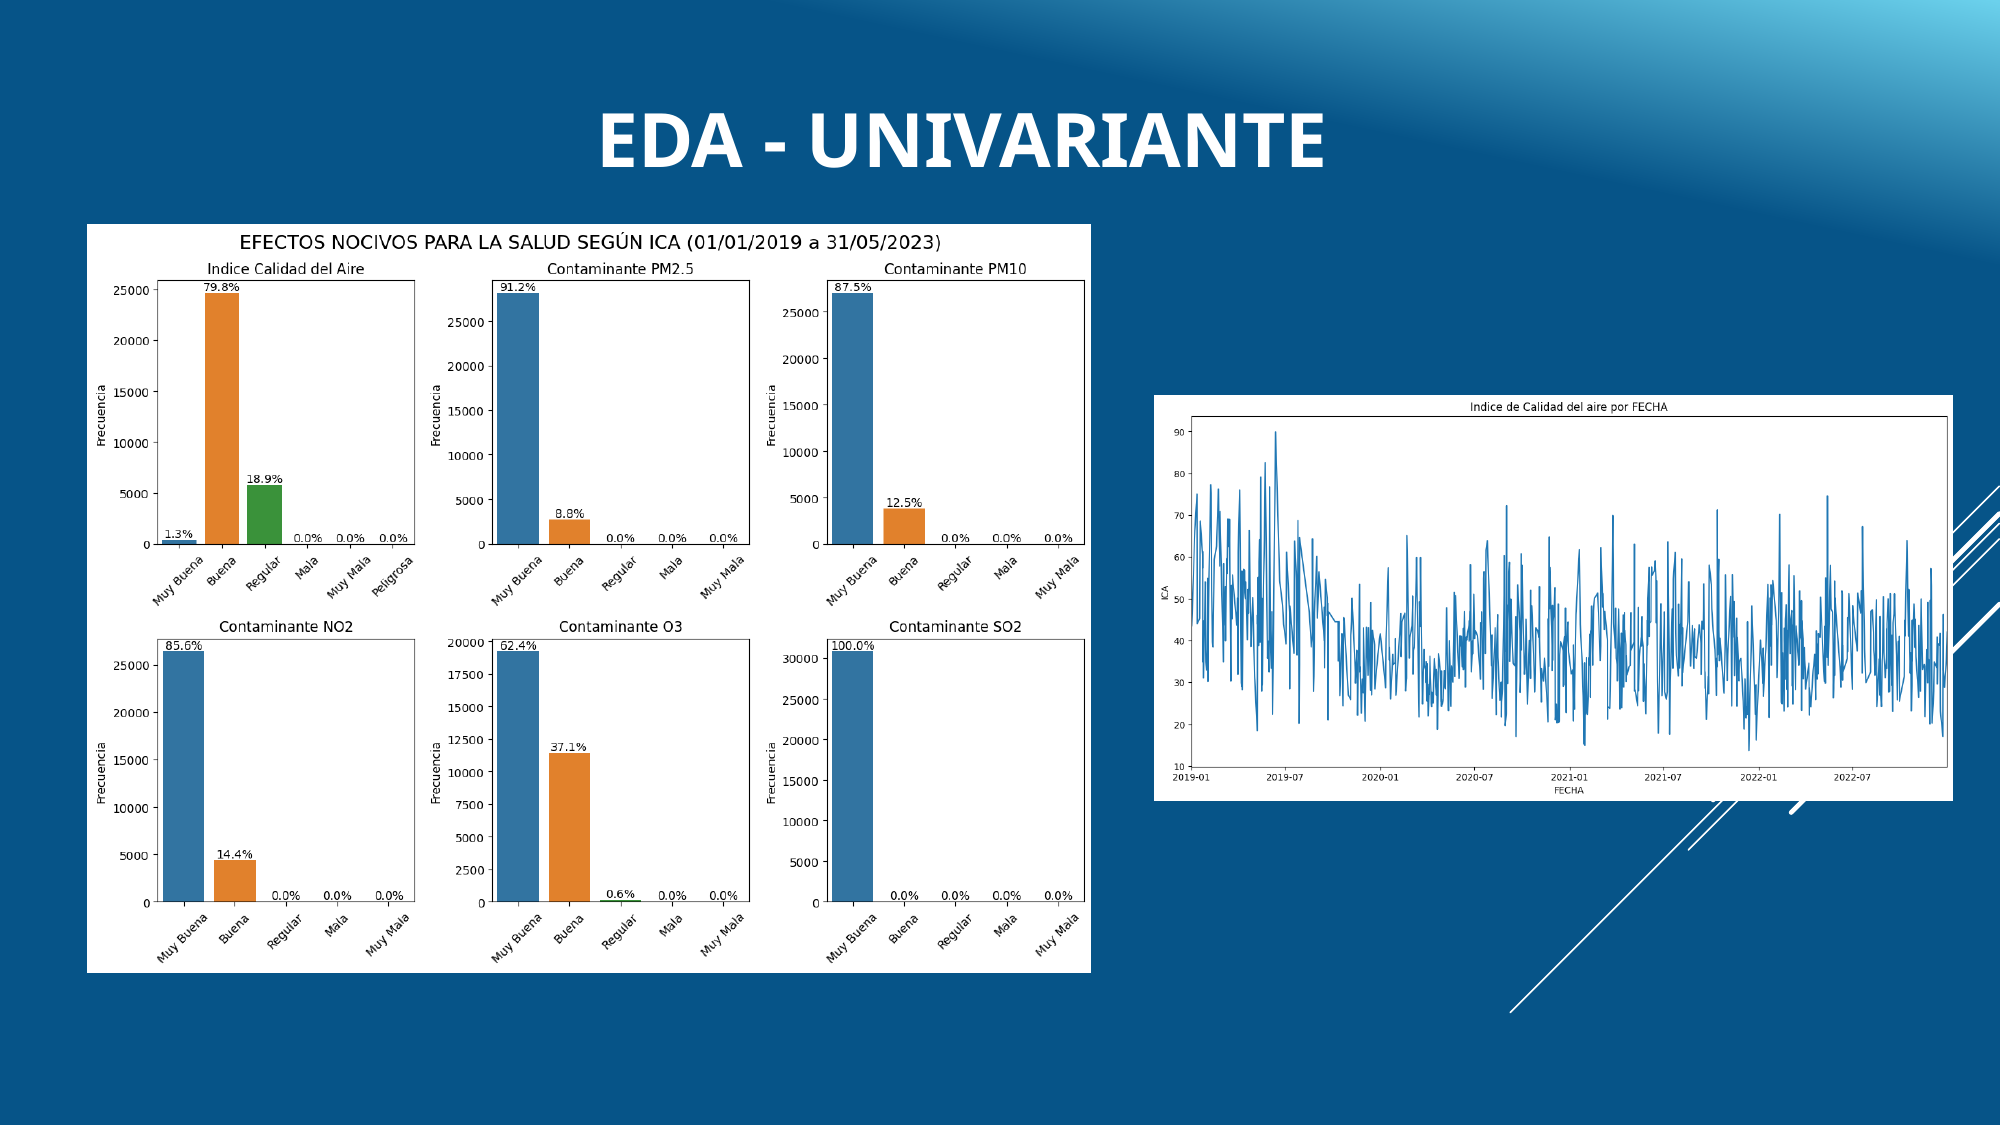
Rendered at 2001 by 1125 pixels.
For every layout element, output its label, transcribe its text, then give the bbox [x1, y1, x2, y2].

picture [1154, 395, 1953, 801]
title EDA - UNIVARIANTE [262, 39, 1663, 287]
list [87, 224, 1091, 973]
